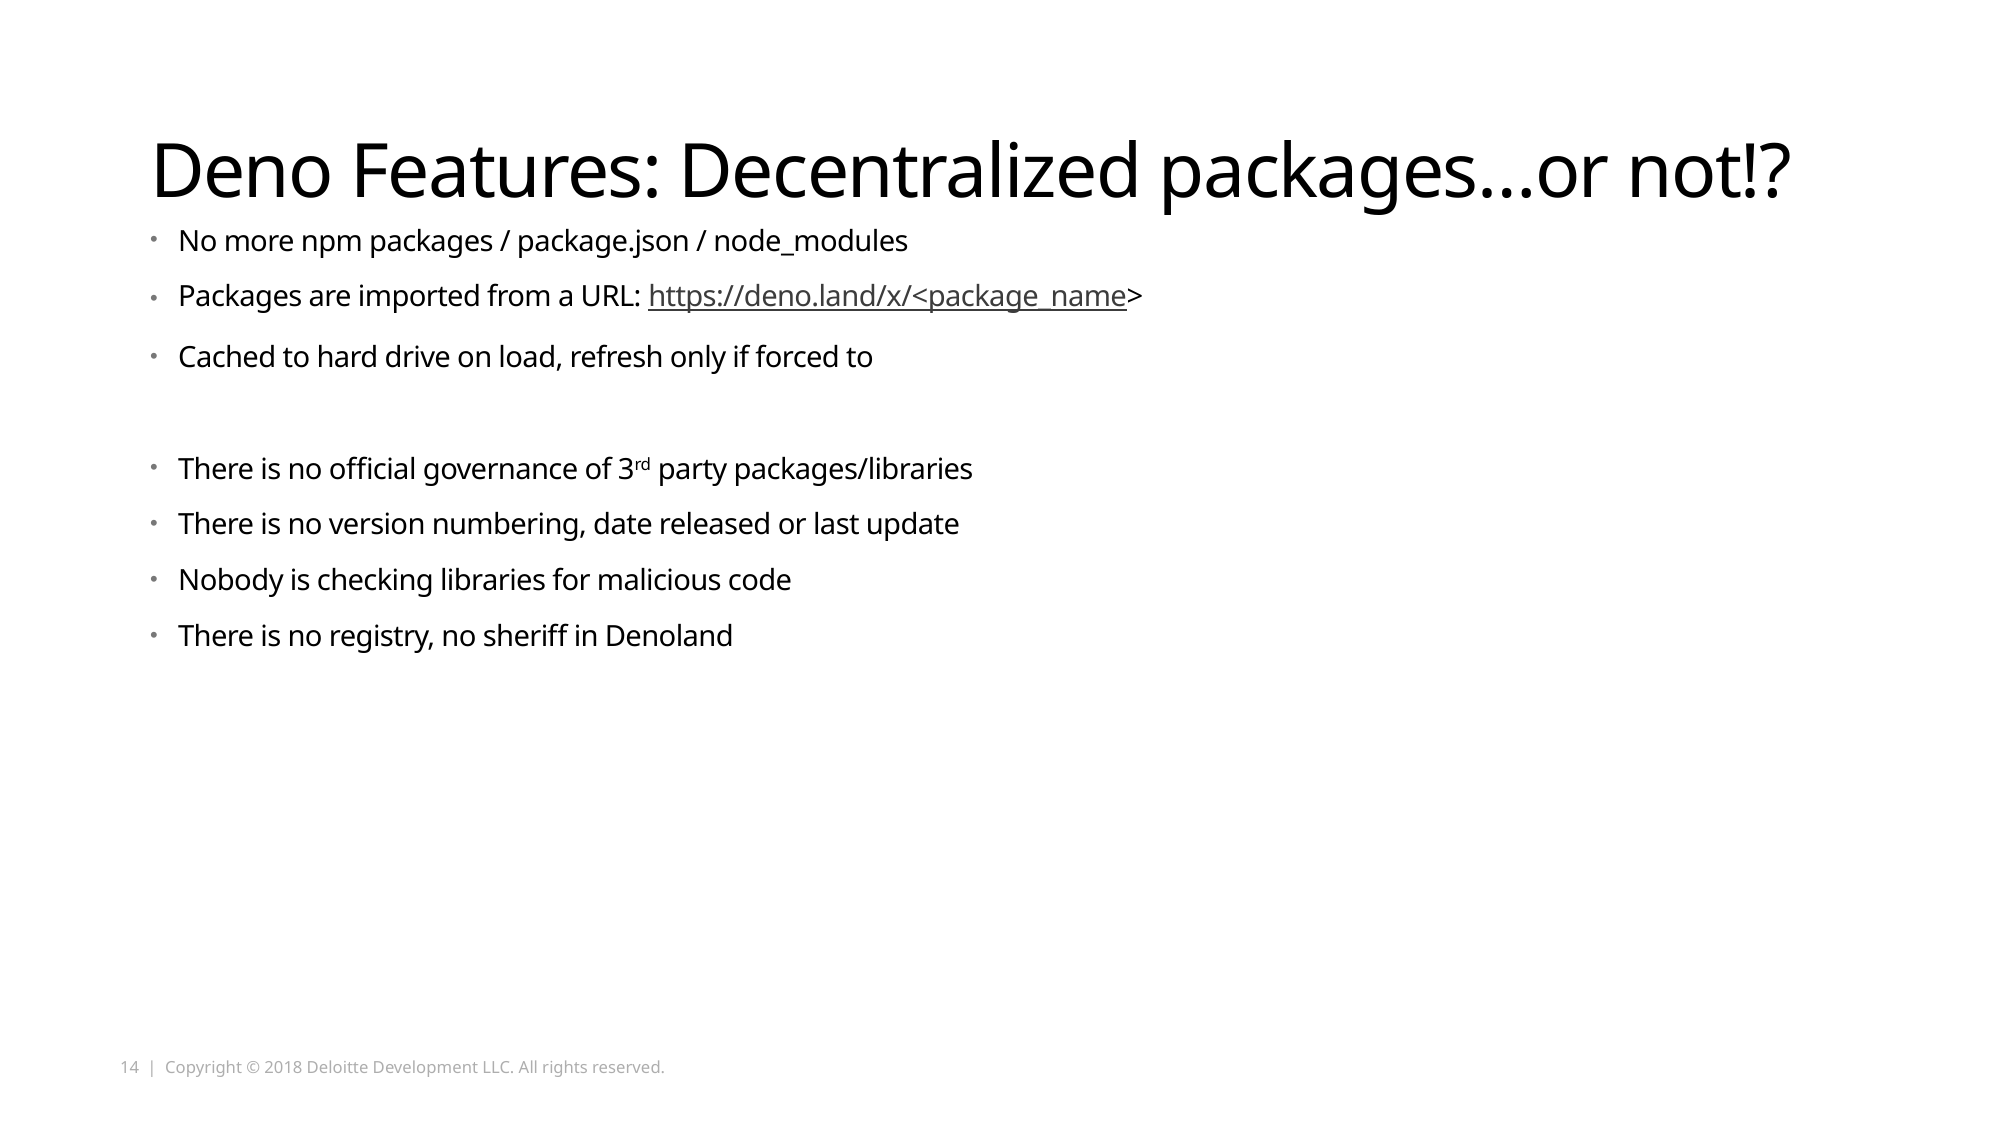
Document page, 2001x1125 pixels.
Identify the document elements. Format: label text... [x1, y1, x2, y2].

title Deno Features: Decentralized packages…or not!? [150, 113, 1850, 212]
list No more npm packages / package.json / node_modules Packages are imported from a URL: https://deno.land/x/<package_name> Cached to hard drive on load, refresh only if forced to There is no official governance of 3rd party packages/libraries There is no version numbering, date released or last update Nobody is checking libraries for malicious code There is no registry, no sheriff in Denoland [150, 221, 1850, 300]
